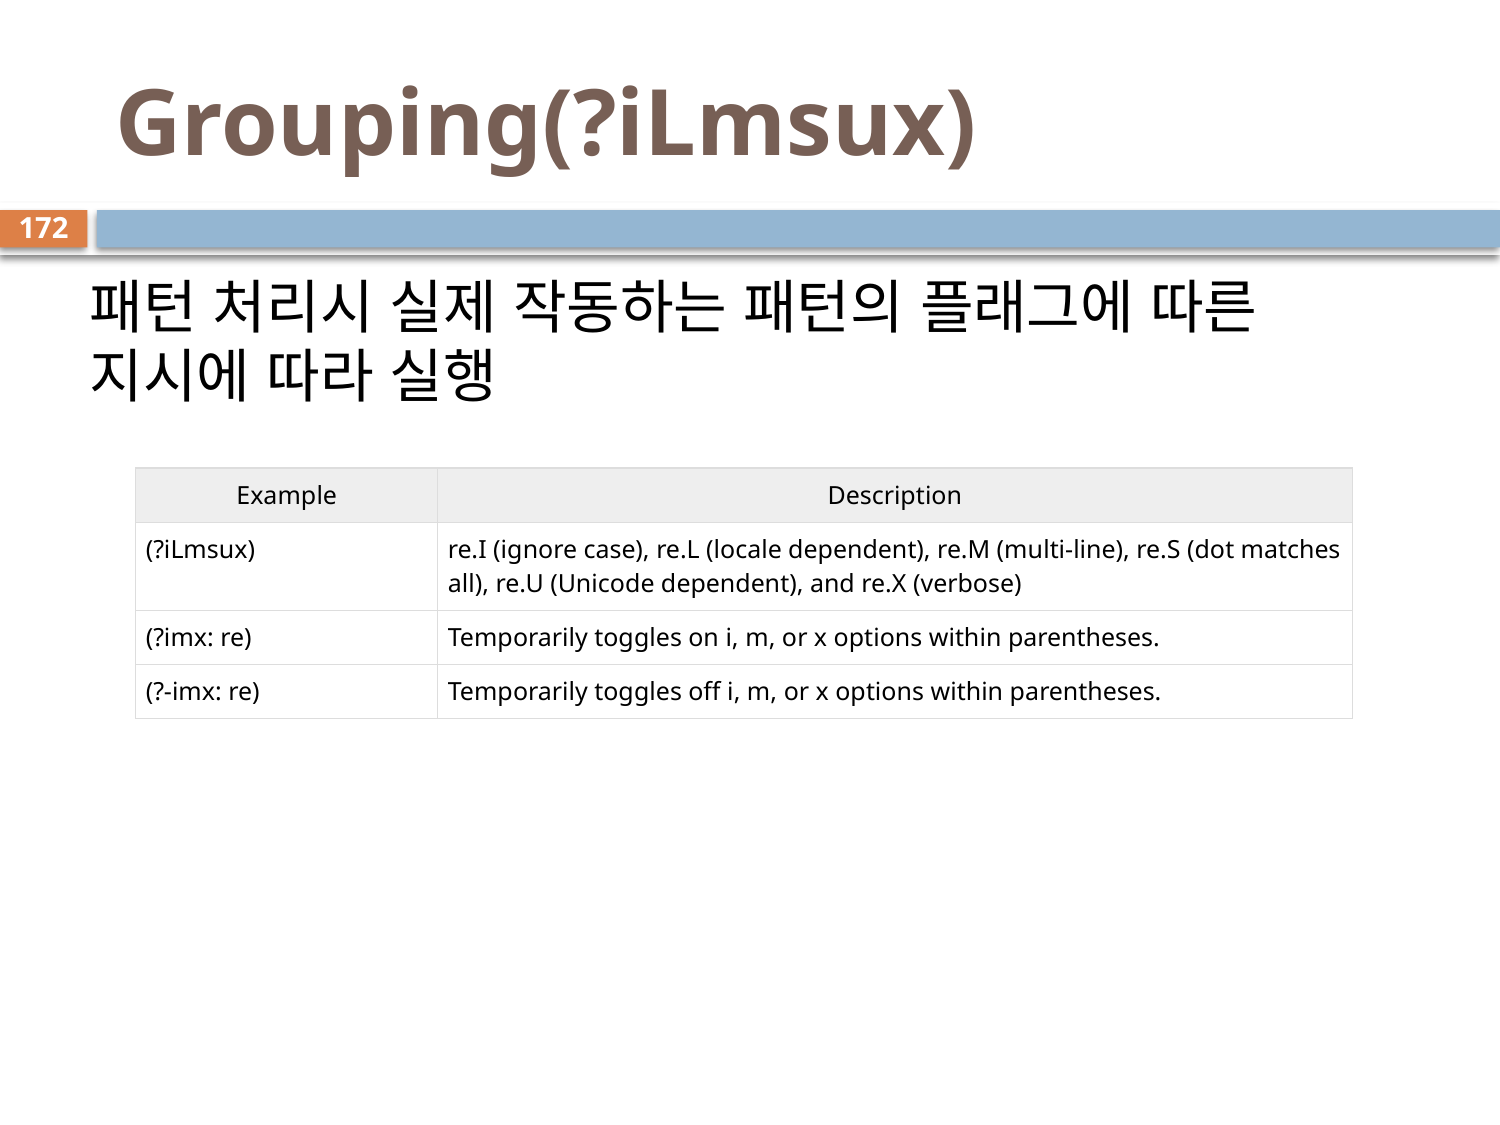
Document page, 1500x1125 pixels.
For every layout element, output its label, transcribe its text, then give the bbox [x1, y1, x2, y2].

table_header Description [438, 469, 1352, 522]
table_header Example [136, 469, 437, 522]
table_cell (?iLmsux) [136, 523, 437, 610]
table_cell Temporarily toggles off i, m, or x options within parentheses. [438, 665, 1352, 718]
table_cell Temporarily toggles on i, m, or x options within parentheses. [438, 611, 1352, 664]
table_cell re.I (ignore case), re.L (locale dependent), re.M (multi-line), re.S (dot matches all), re.U (Unicode dependent), and re.X (verbose) [438, 523, 1352, 610]
slide_number 172 [0, 208, 88, 249]
list 패턴 처리시 실제 작동하는 패턴의 플래그에 따른 지시에 따라 실행 [75, 262, 1425, 445]
title Grouping(?iLmsux) [100, 37, 1438, 200]
table_cell (?-imx: re) [136, 665, 437, 718]
table_cell (?imx: re) [136, 611, 437, 664]
